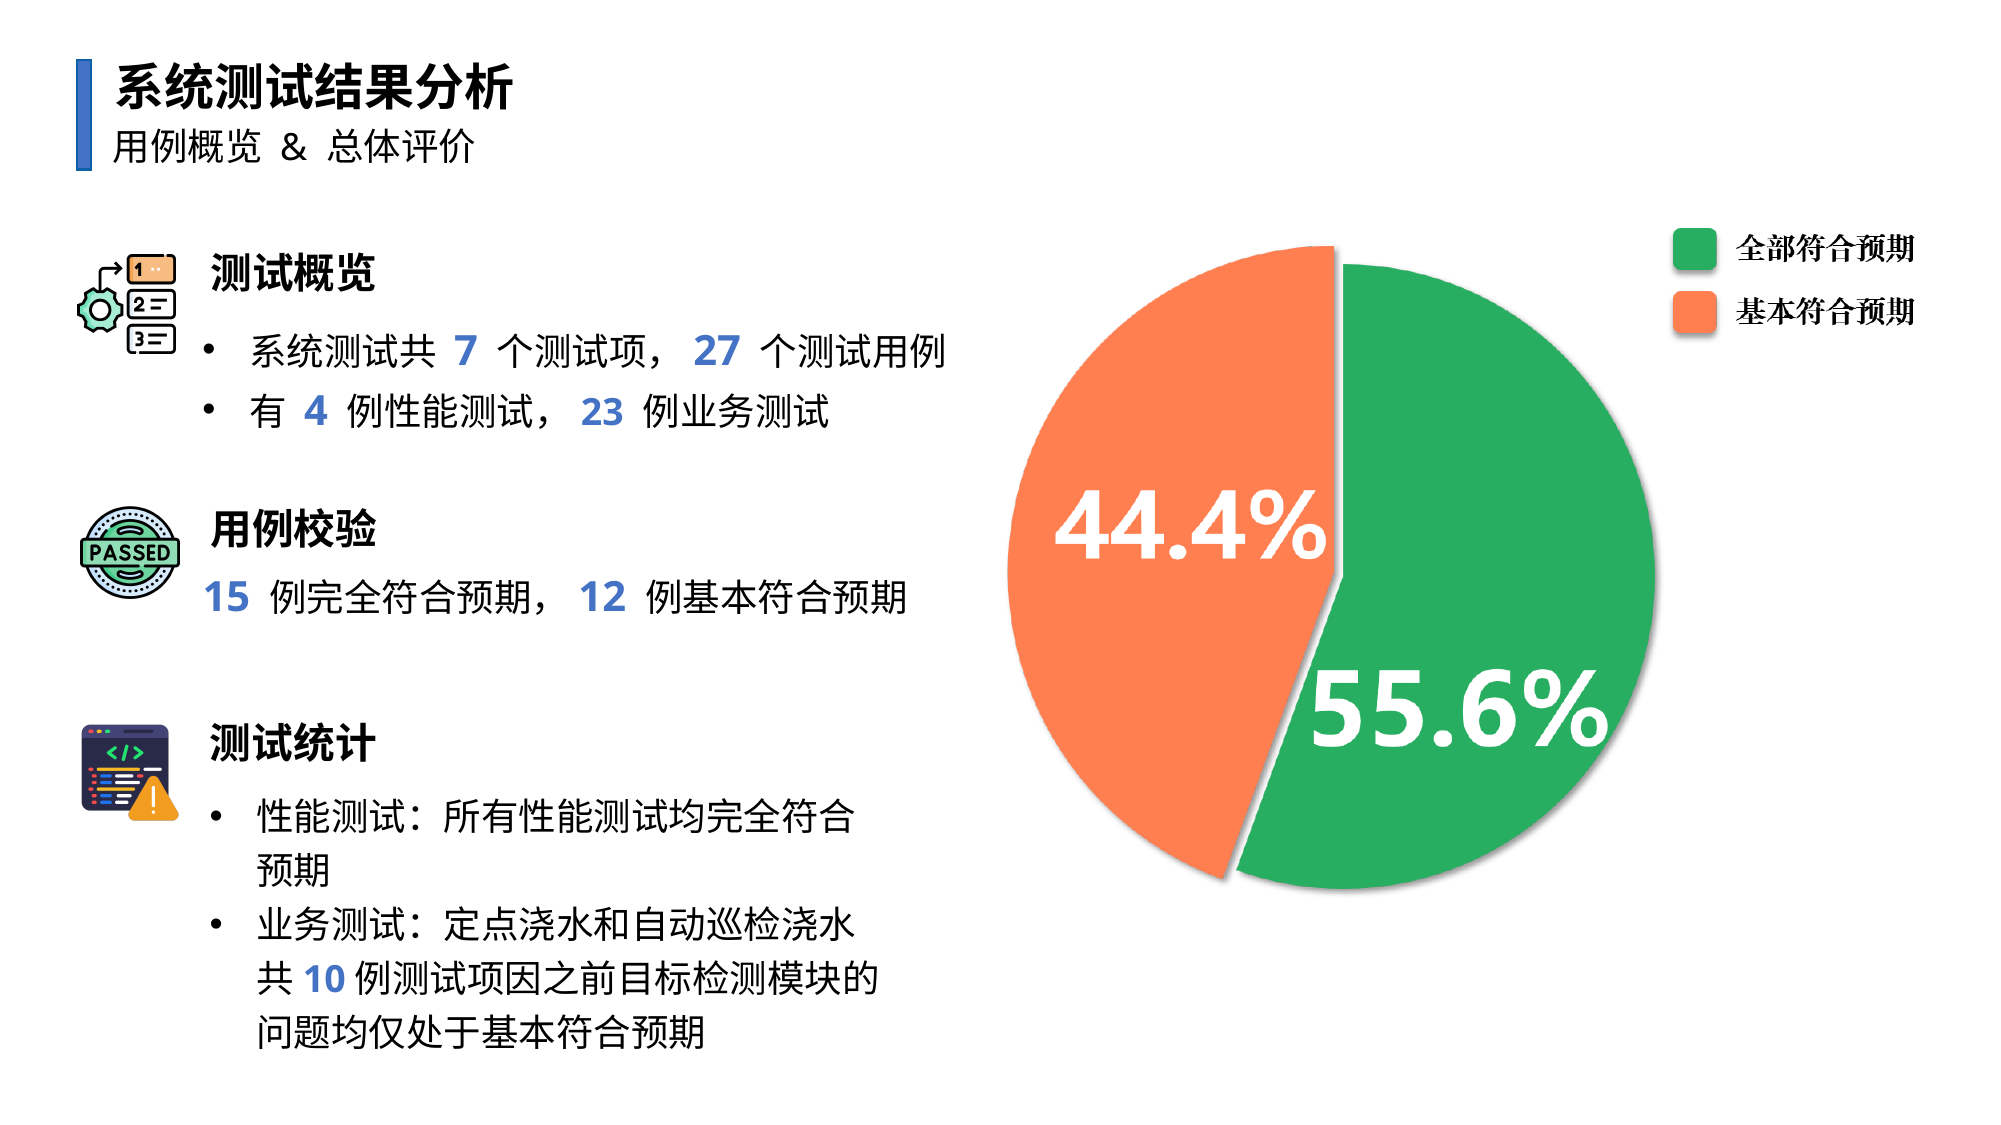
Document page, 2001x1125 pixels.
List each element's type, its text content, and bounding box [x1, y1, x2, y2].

picture [999, 218, 1933, 907]
text_box 系统测试结果分析 [100, 48, 530, 124]
text_box 系统测试共 7 个测试项，27 个测试用例 有 4 例性能测试，23 例业务测试 [187, 306, 963, 441]
text_box 15 例完全符合预期，12 例基本符合预期 [187, 562, 923, 628]
text_box 测试概览 [195, 239, 393, 304]
picture [80, 723, 180, 823]
text_box 测试统计 [194, 709, 392, 775]
text_box 用例校验 [195, 495, 393, 561]
picture [76, 254, 176, 354]
picture [80, 503, 180, 602]
text_box 性能测试：所有性能测试均完全符合预期 业务测试：定点浇水和自动巡检浇水共10例测试项因之前目标检测模块的问题均仅处于基本符合预期 [194, 776, 902, 1116]
text_box 用例概览 & 总体评价 [97, 115, 491, 176]
text_box [76, 59, 92, 171]
